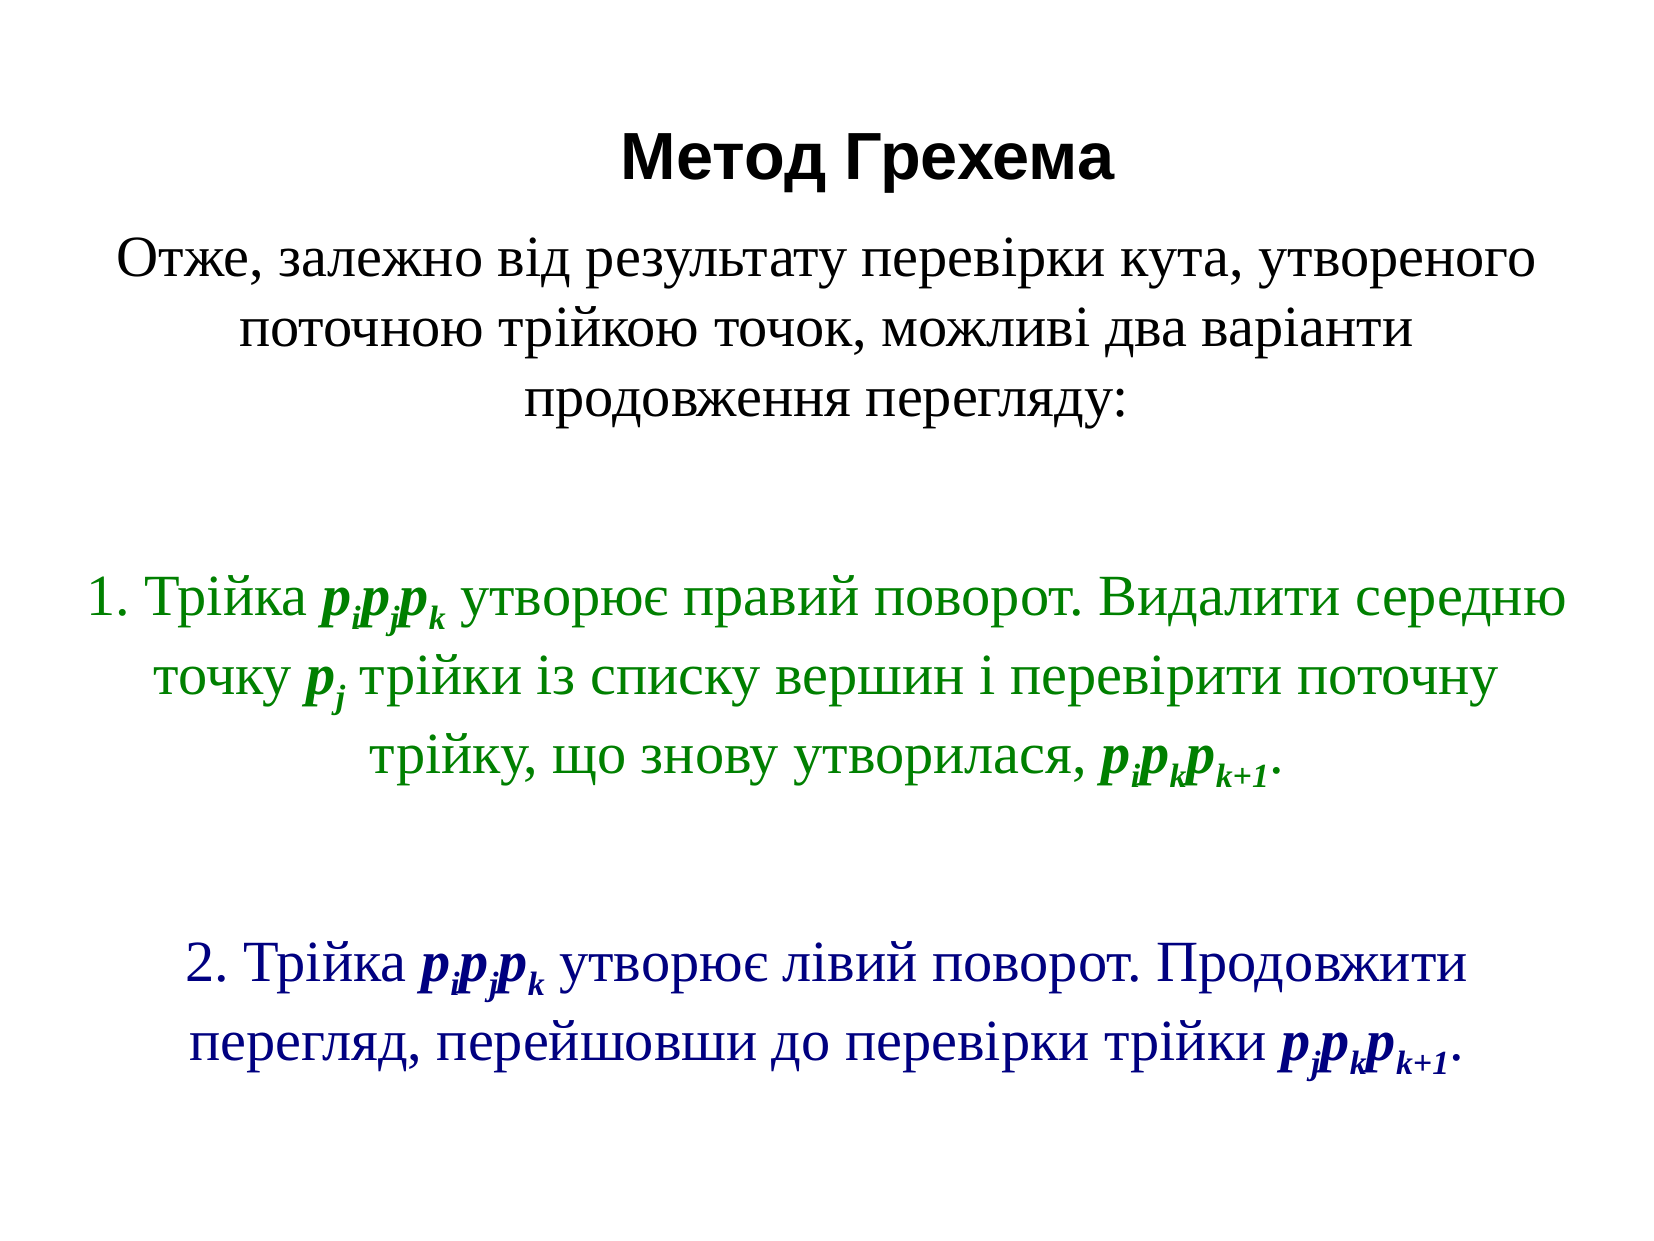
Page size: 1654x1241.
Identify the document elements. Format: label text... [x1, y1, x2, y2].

subtitle Отже, залежно від результату перевірки кута, утвореного поточною трійкою точок, можливі два варіанти продовження перегляду: 1. Трійка pipjpk утворює правий поворот. Видалити середню точку pj трійки із списку вершин і перевірити поточну трійку, що знову утворилася, pipkpk+1. 2. Трійка pipjpk утворює лівий поворот. Продовжити перегляд, перейшовши до перевірки трійки pjpkpk+1. [82, 217, 1571, 1181]
title Метод Грехема [82, 49, 1571, 217]
